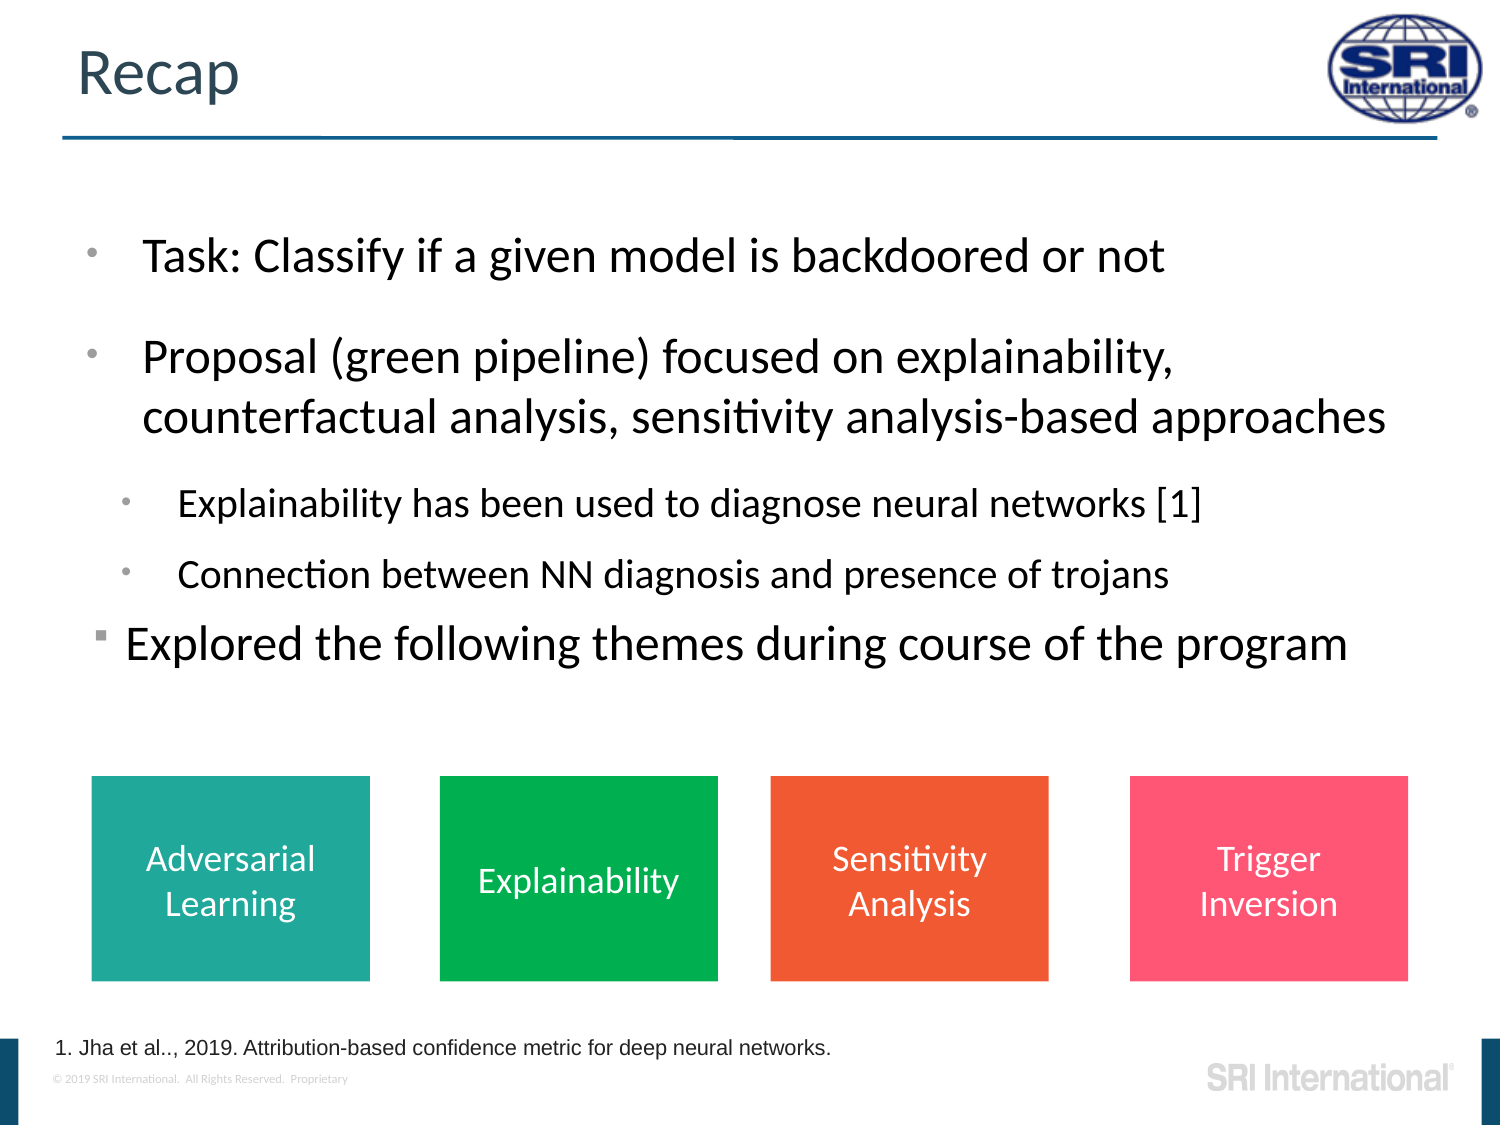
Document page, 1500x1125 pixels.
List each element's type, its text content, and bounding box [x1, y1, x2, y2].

text_box Sensitivity Analysis [770, 776, 1049, 982]
text_box Adversarial Learning [91, 775, 371, 983]
list Task: Classify if a given model is backdoored or not Proposal (green pipeline) focused on explainability, counterfactual analysis, sensitivity analysis-based approaches Explainability has been used to diagnose neural networks [1] Connection between NN diagnosis and presence of trojans Explored the following themes during course of the program [64, 215, 1454, 1001]
text_box 1. Jha et al.., 2019. Attribution-based confidence metric for deep neural networks. [40, 1026, 1396, 1068]
title Recap [62, 22, 1234, 123]
text_box Explainability [439, 775, 719, 983]
text_box Trigger Inversion [1129, 775, 1409, 983]
picture [1281, 7, 1500, 132]
